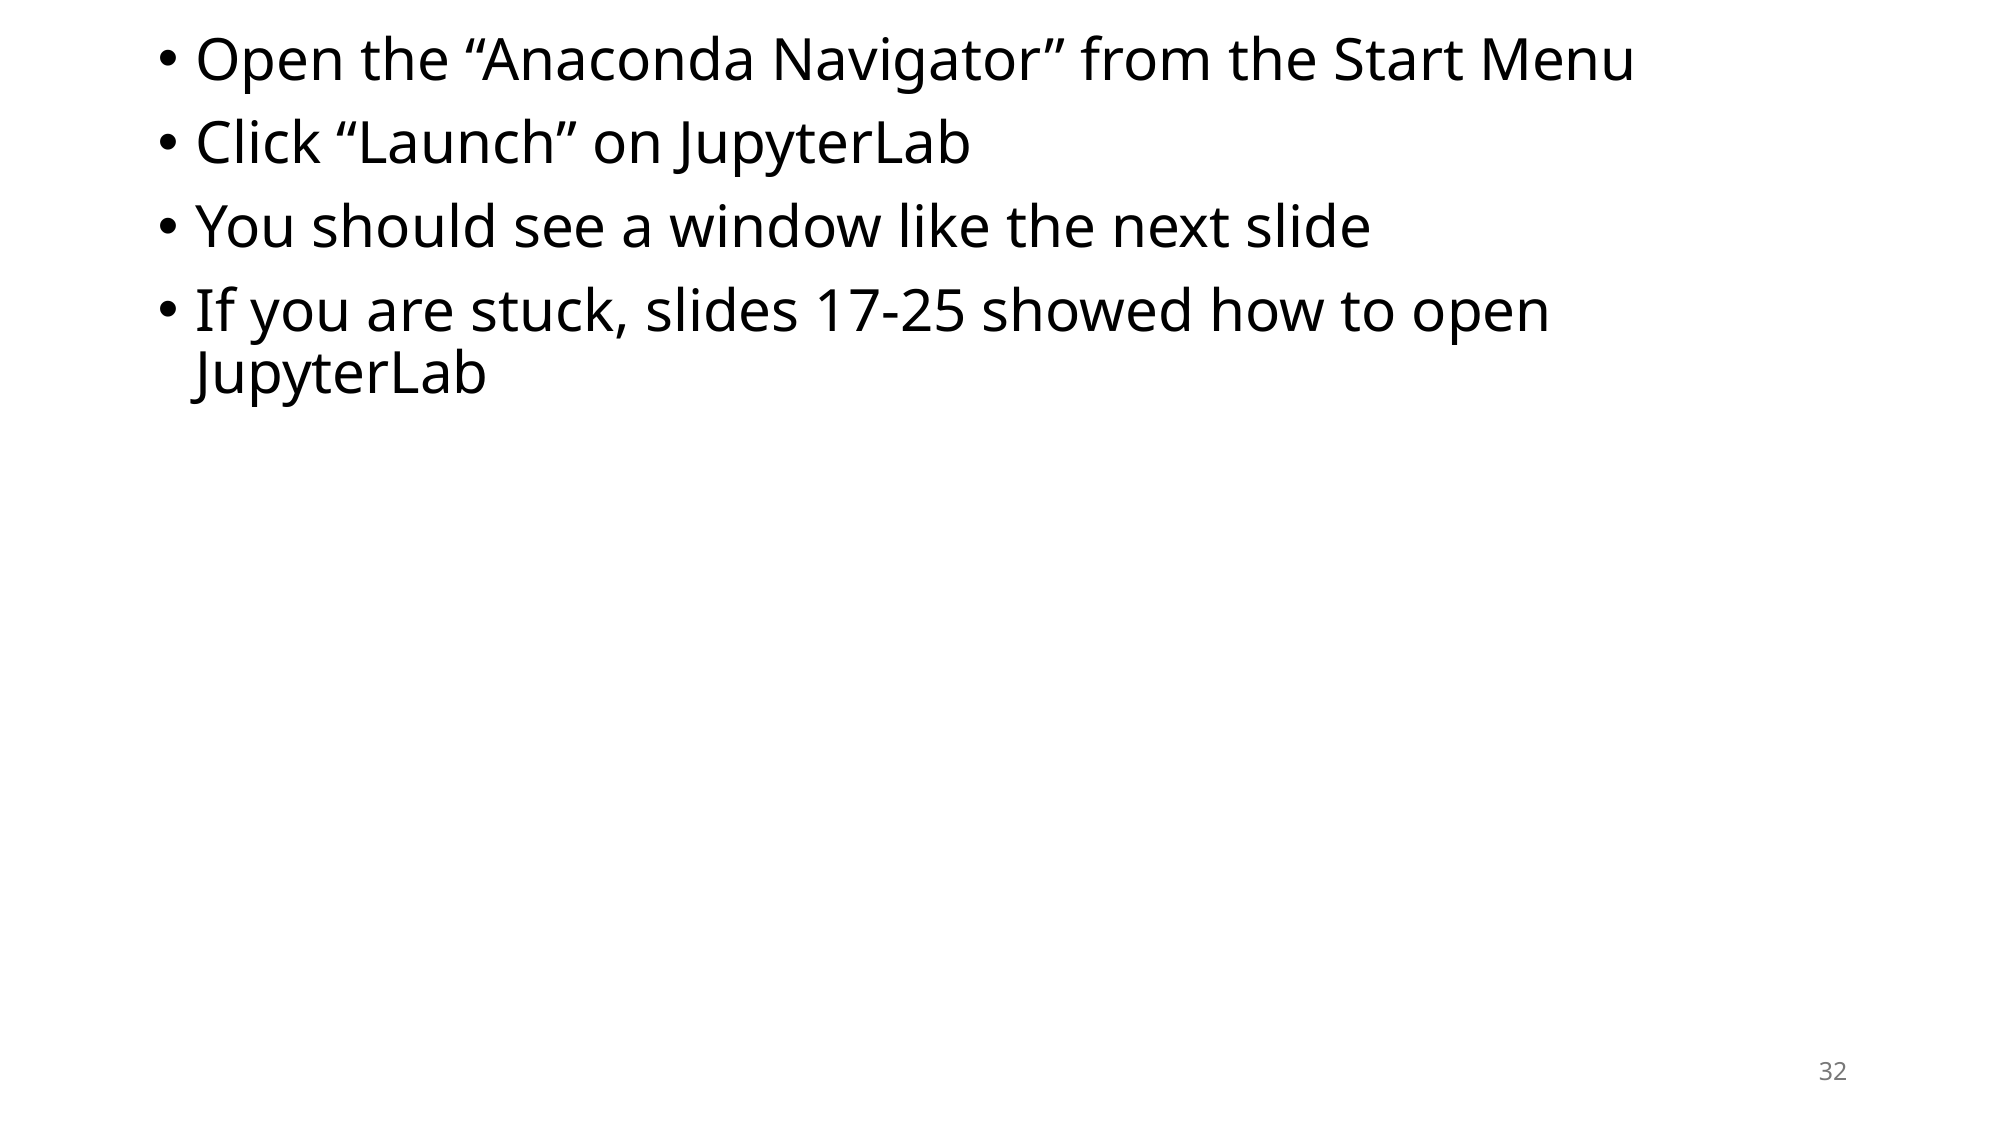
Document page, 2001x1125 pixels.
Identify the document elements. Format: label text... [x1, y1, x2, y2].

list Open the “Anaconda Navigator” from the Start Menu Click “Launch” on JupyterLab You should see a window like the next slide If you are stuck, slides 17-25 showed how to open JupyterLab [142, 22, 1863, 1043]
slide_number 32 [1412, 1042, 1863, 1103]
